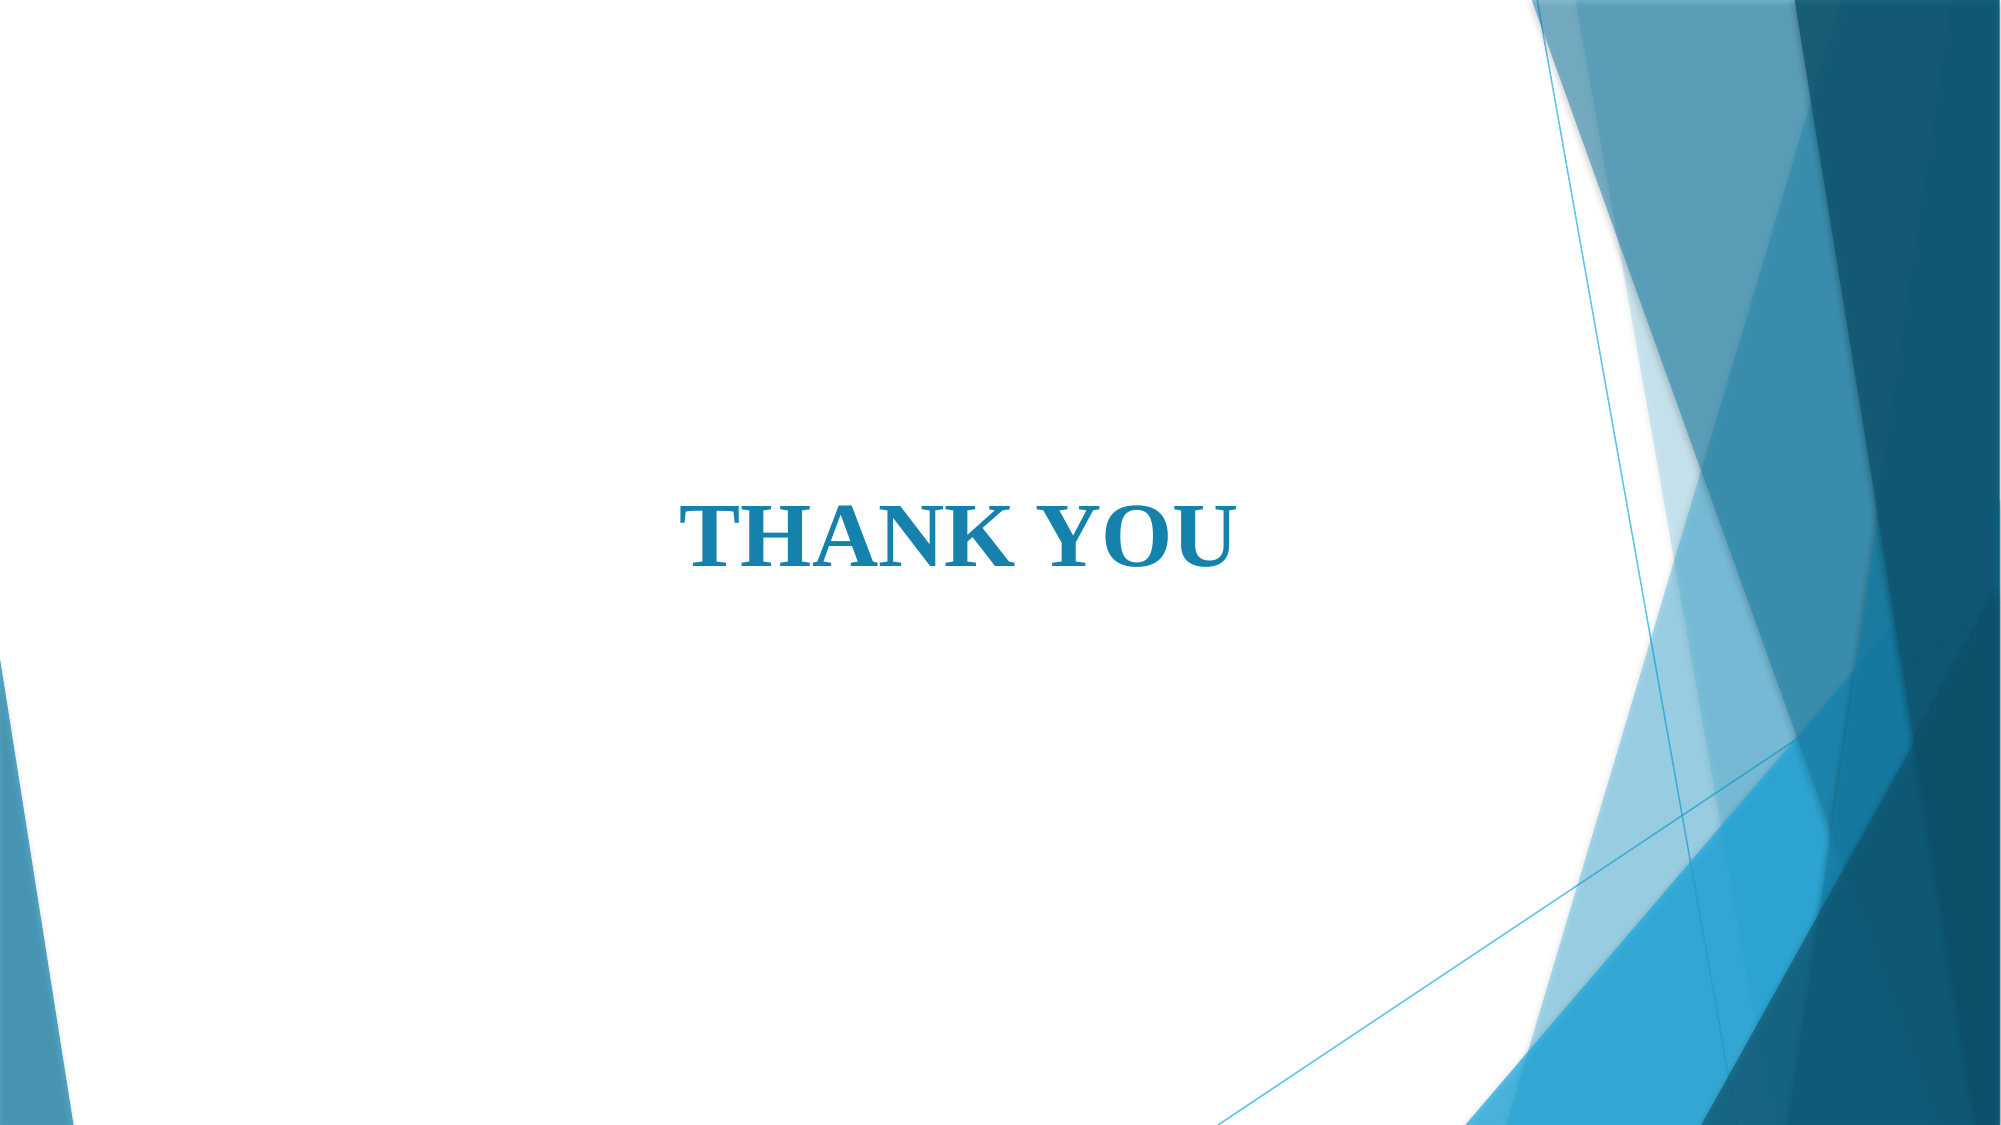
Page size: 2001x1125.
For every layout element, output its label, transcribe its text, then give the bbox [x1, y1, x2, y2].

title THANK YOU [664, 467, 1288, 685]
